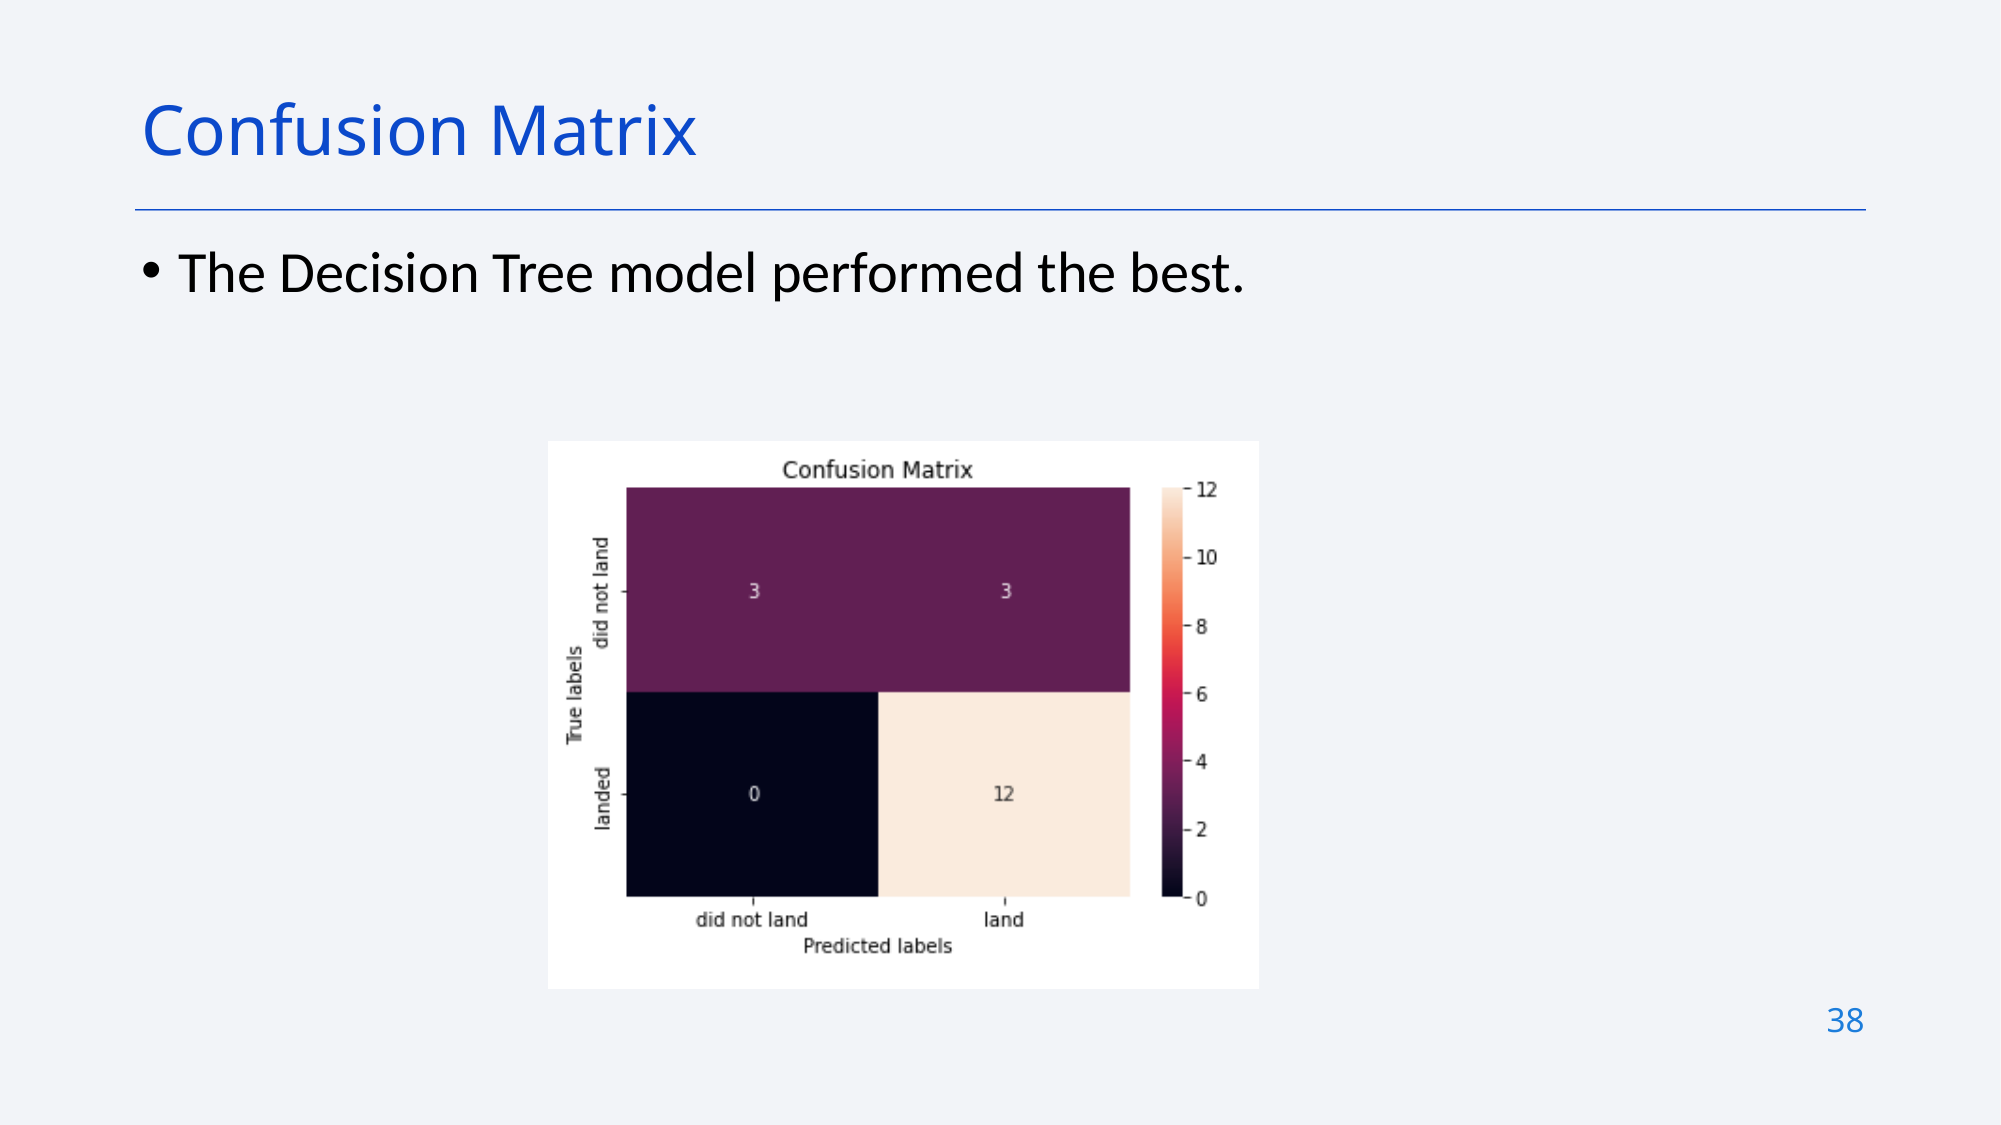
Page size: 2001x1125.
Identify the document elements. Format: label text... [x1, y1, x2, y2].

slide_number 38 [1429, 988, 1880, 1055]
text_box Confusion Matrix [126, 88, 1852, 179]
picture [0, 0, 2001, 1125]
list The Decision Tree model performed the best. [126, 179, 1682, 769]
